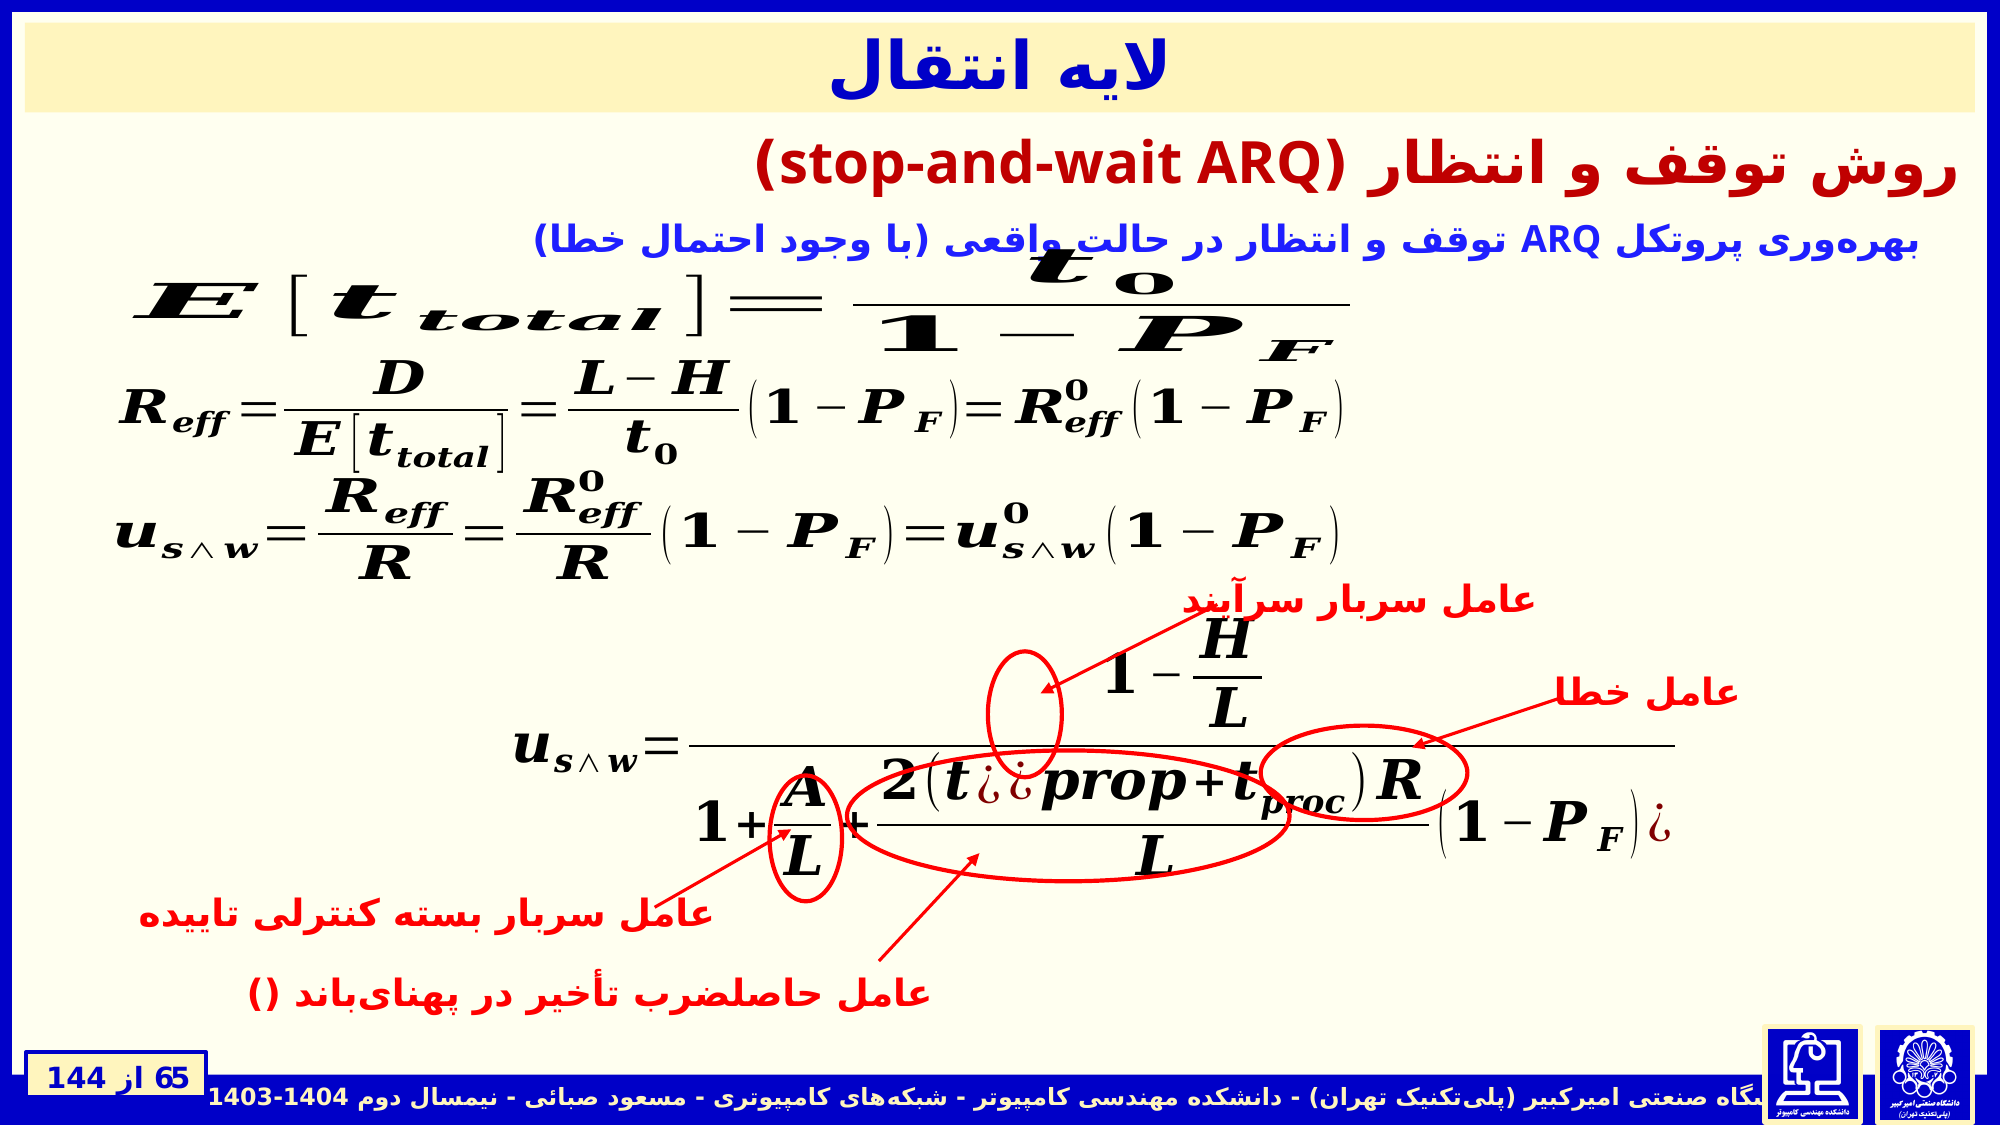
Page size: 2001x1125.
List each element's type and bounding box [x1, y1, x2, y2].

text_box [1411, 697, 1564, 748]
text_box [654, 829, 792, 908]
text_box [1040, 604, 1218, 694]
text_box [0, 0, 2000, 1125]
text_box [878, 853, 980, 962]
